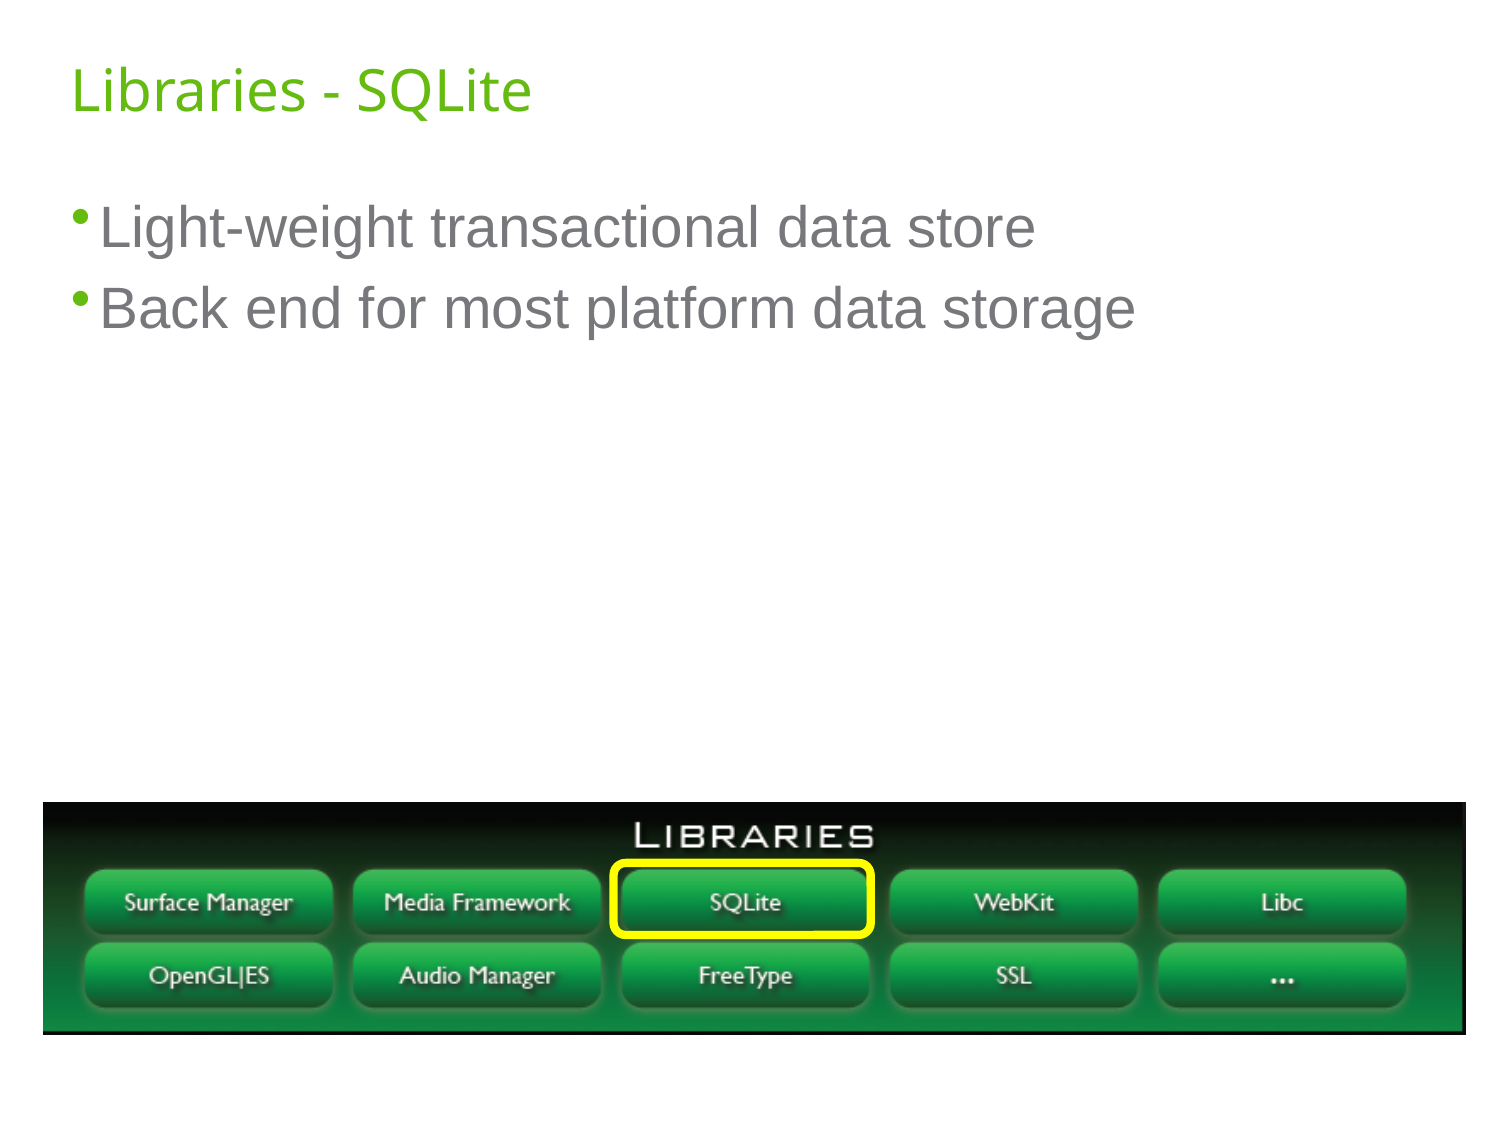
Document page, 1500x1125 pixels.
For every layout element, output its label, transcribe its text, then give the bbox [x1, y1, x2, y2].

picture [43, 801, 1467, 1035]
title Libraries - SQLite [70, 52, 1430, 139]
list Light-weight transactional data store Back end for most platform data storage [70, 188, 1430, 800]
